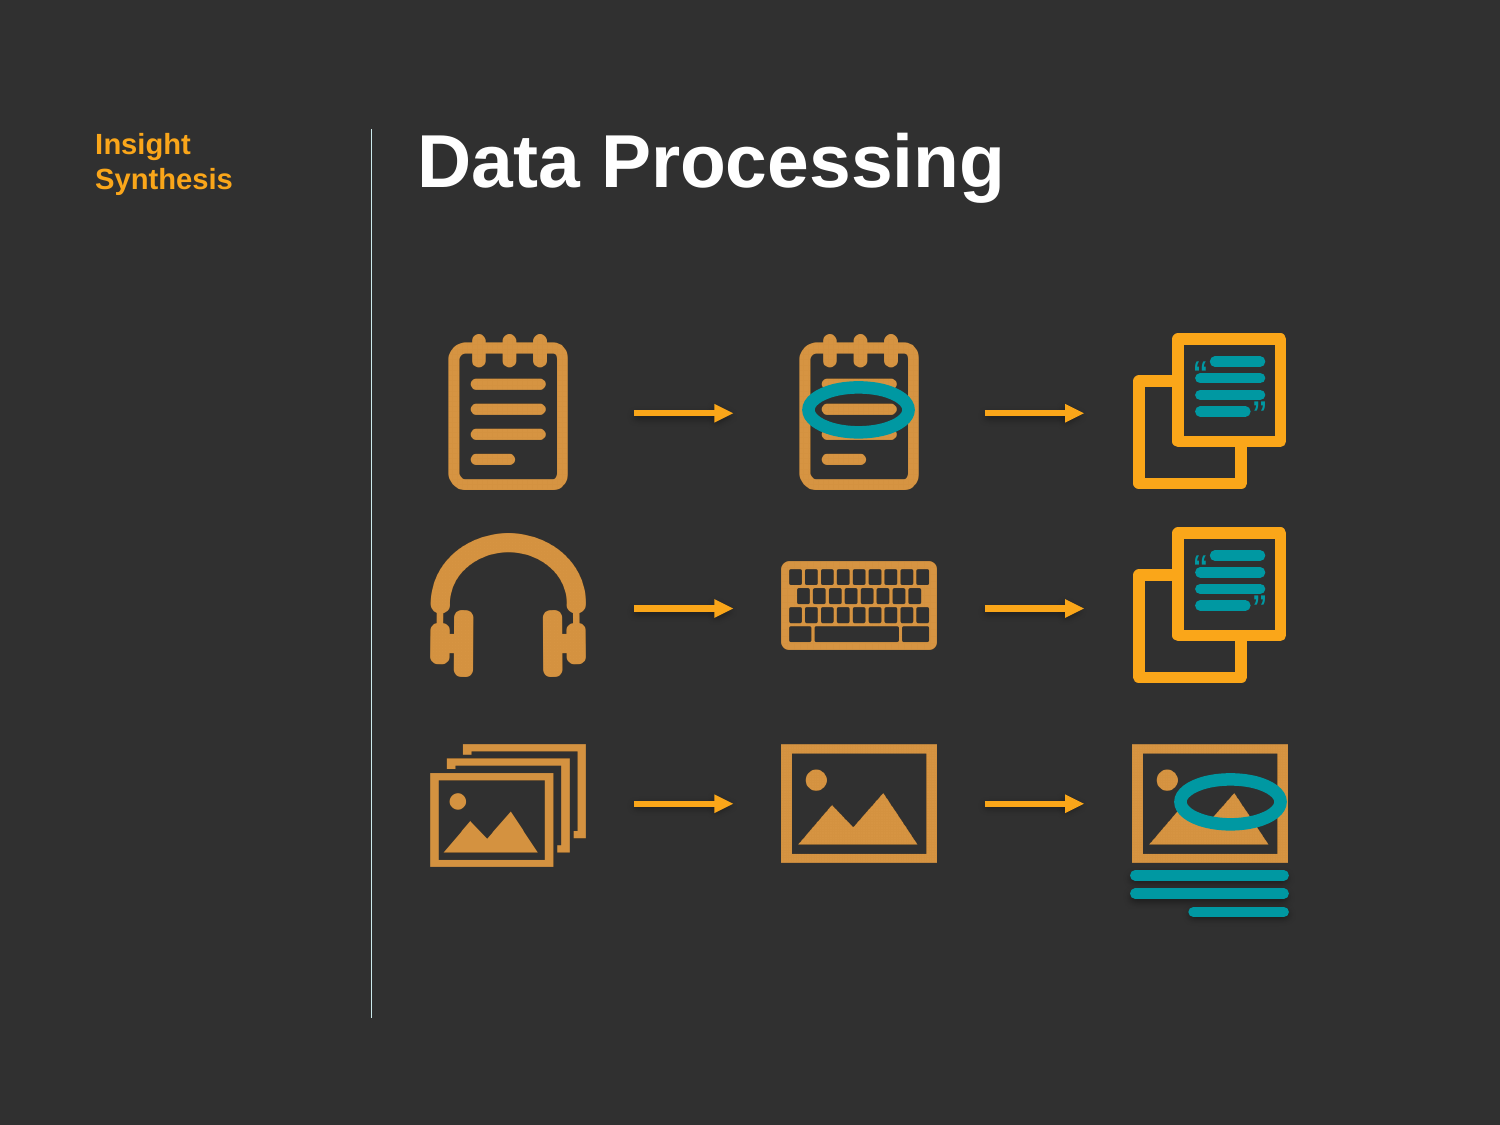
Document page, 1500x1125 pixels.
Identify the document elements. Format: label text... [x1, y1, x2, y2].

title Data Processing [402, 96, 1450, 224]
text_box Insight Synthesis [80, 109, 350, 210]
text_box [429, 334, 1288, 913]
